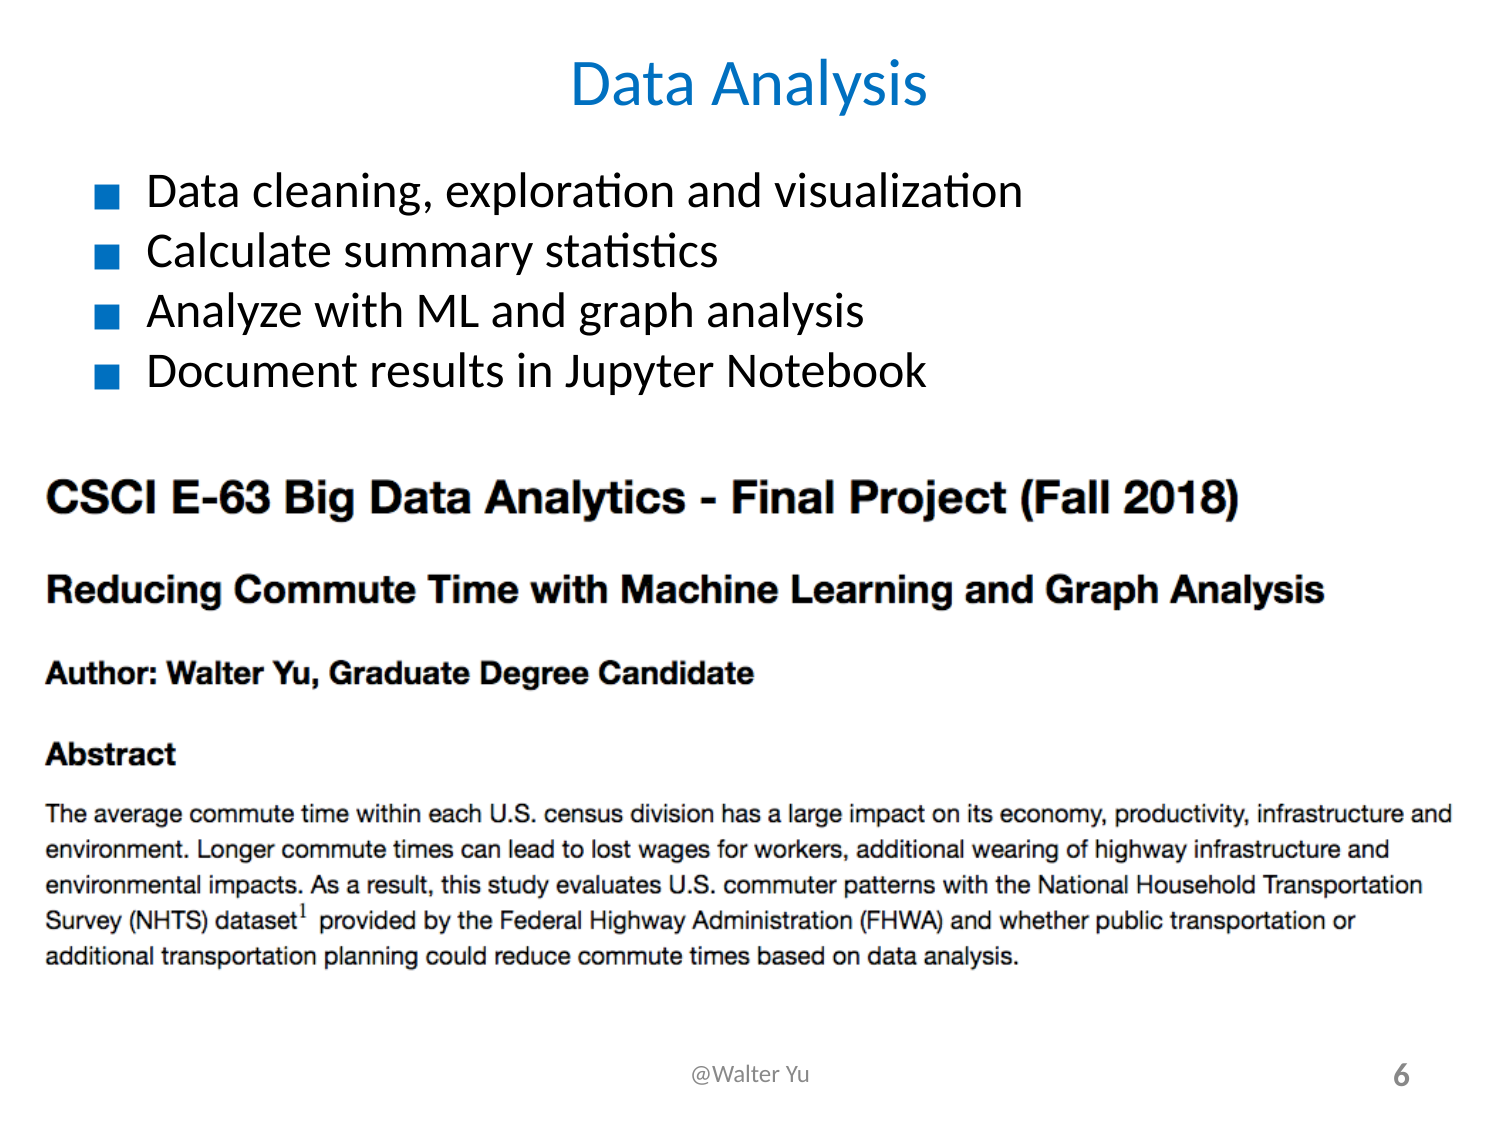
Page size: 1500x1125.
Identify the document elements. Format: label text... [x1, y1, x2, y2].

picture [24, 451, 1476, 989]
footer @Walter Yu [512, 1042, 988, 1103]
list Data cleaning, exploration and visualization Calculate summary statistics Analyze with ML and graph analysis Document results in Jupyter Notebook [75, 149, 1425, 427]
title Data Analysis [75, 19, 1425, 138]
slide_number ‹#› [1074, 1042, 1425, 1103]
